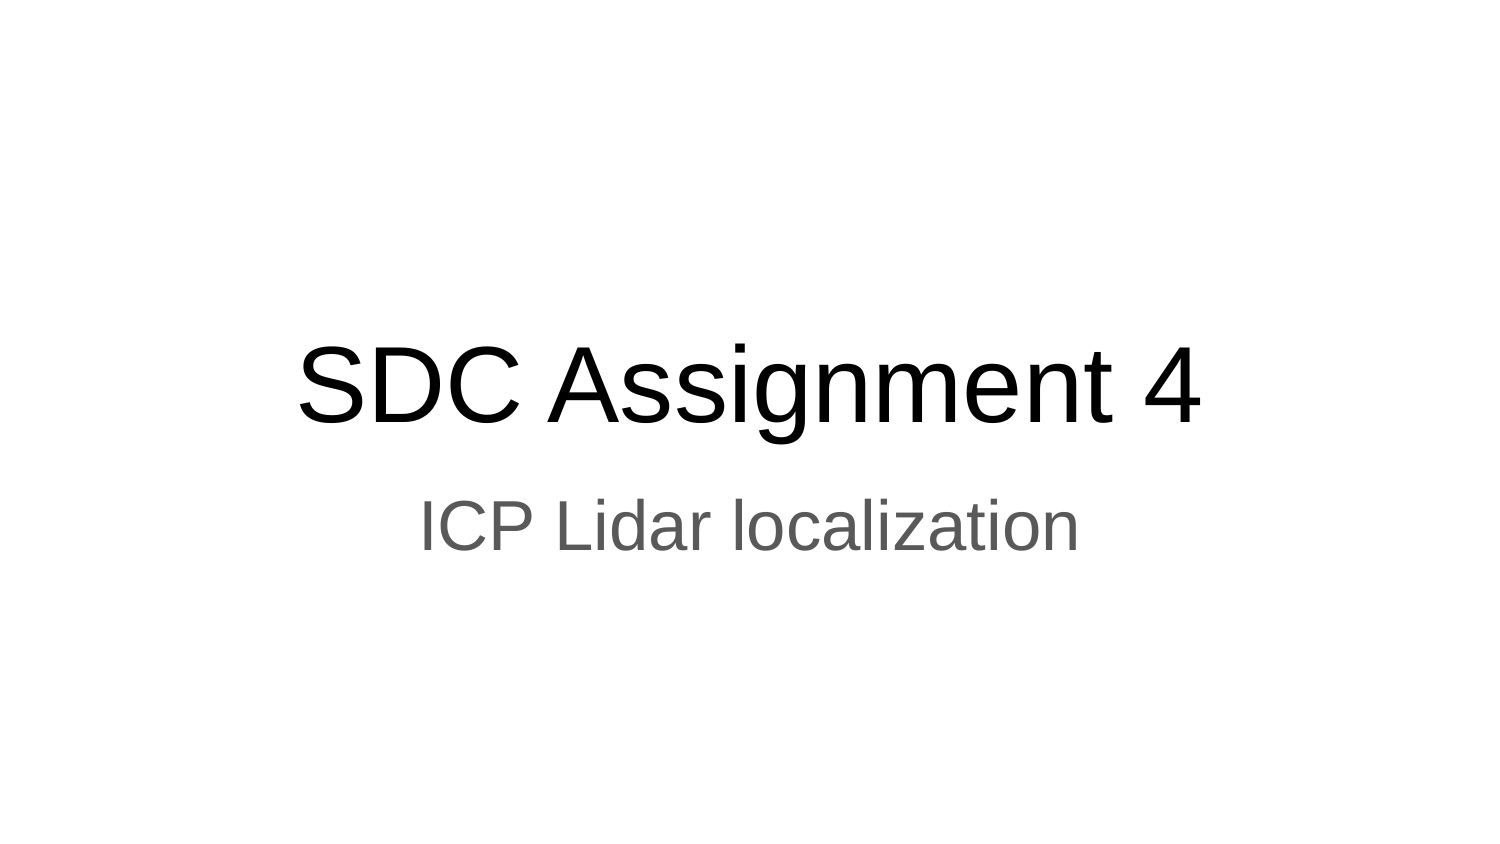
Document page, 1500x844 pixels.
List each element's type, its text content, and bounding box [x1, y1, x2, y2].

subtitle ICP Lidar localization [51, 464, 1449, 595]
title SDC Assignment 4 [51, 122, 1449, 459]
